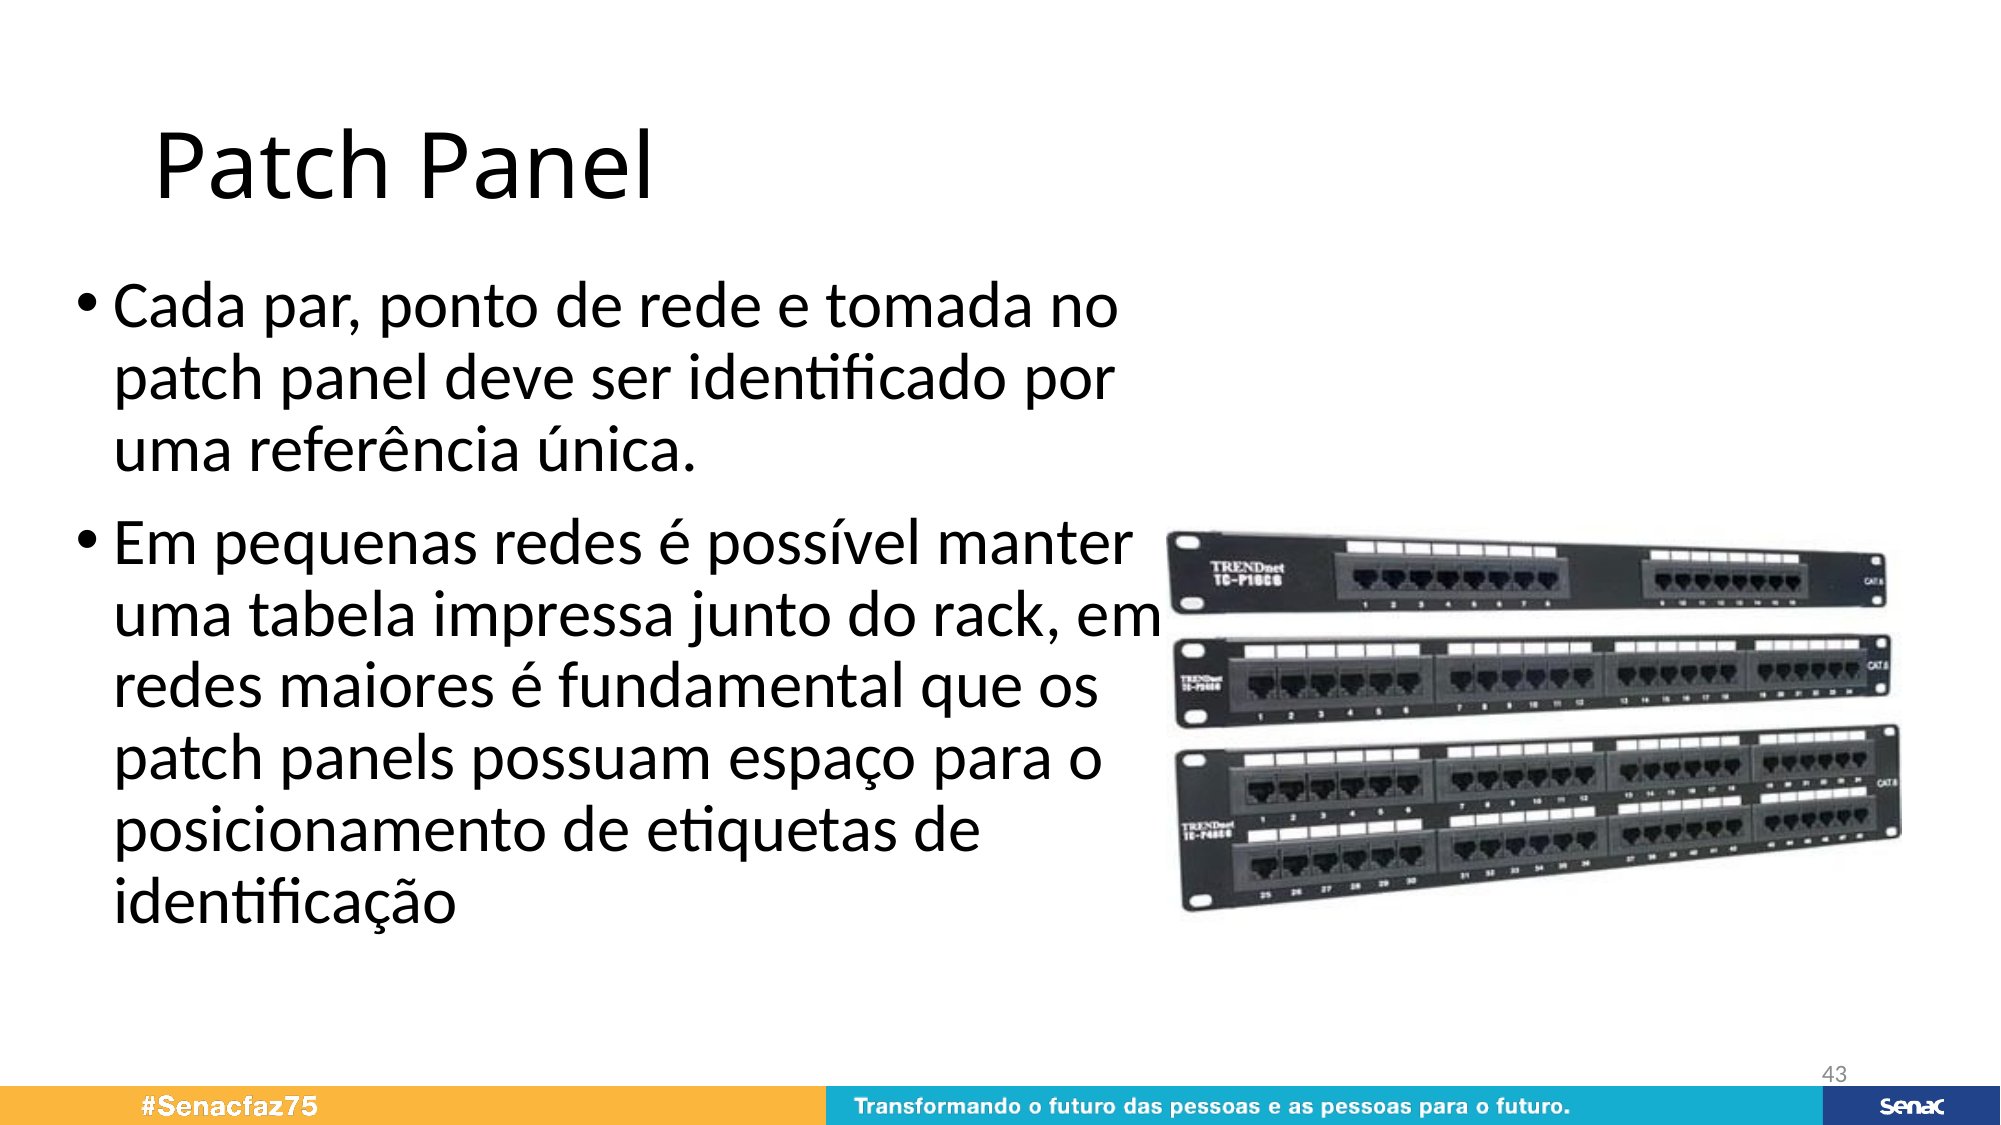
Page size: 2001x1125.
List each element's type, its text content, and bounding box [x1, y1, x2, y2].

list Cada par, ponto de rede e tomada no patch panel deve ser identificado por uma referência única. Em pequenas redes é possível manter uma tabela impressa junto do rack, em redes maiores é fundamental que os patch panels possuam espaço para o posicionamento de etiquetas de identificação [60, 262, 1255, 1034]
picture [1166, 474, 1902, 969]
title Patch Panel [137, 59, 1863, 278]
slide_number 43 [1412, 1042, 1863, 1103]
picture [0, 1078, 2000, 1125]
